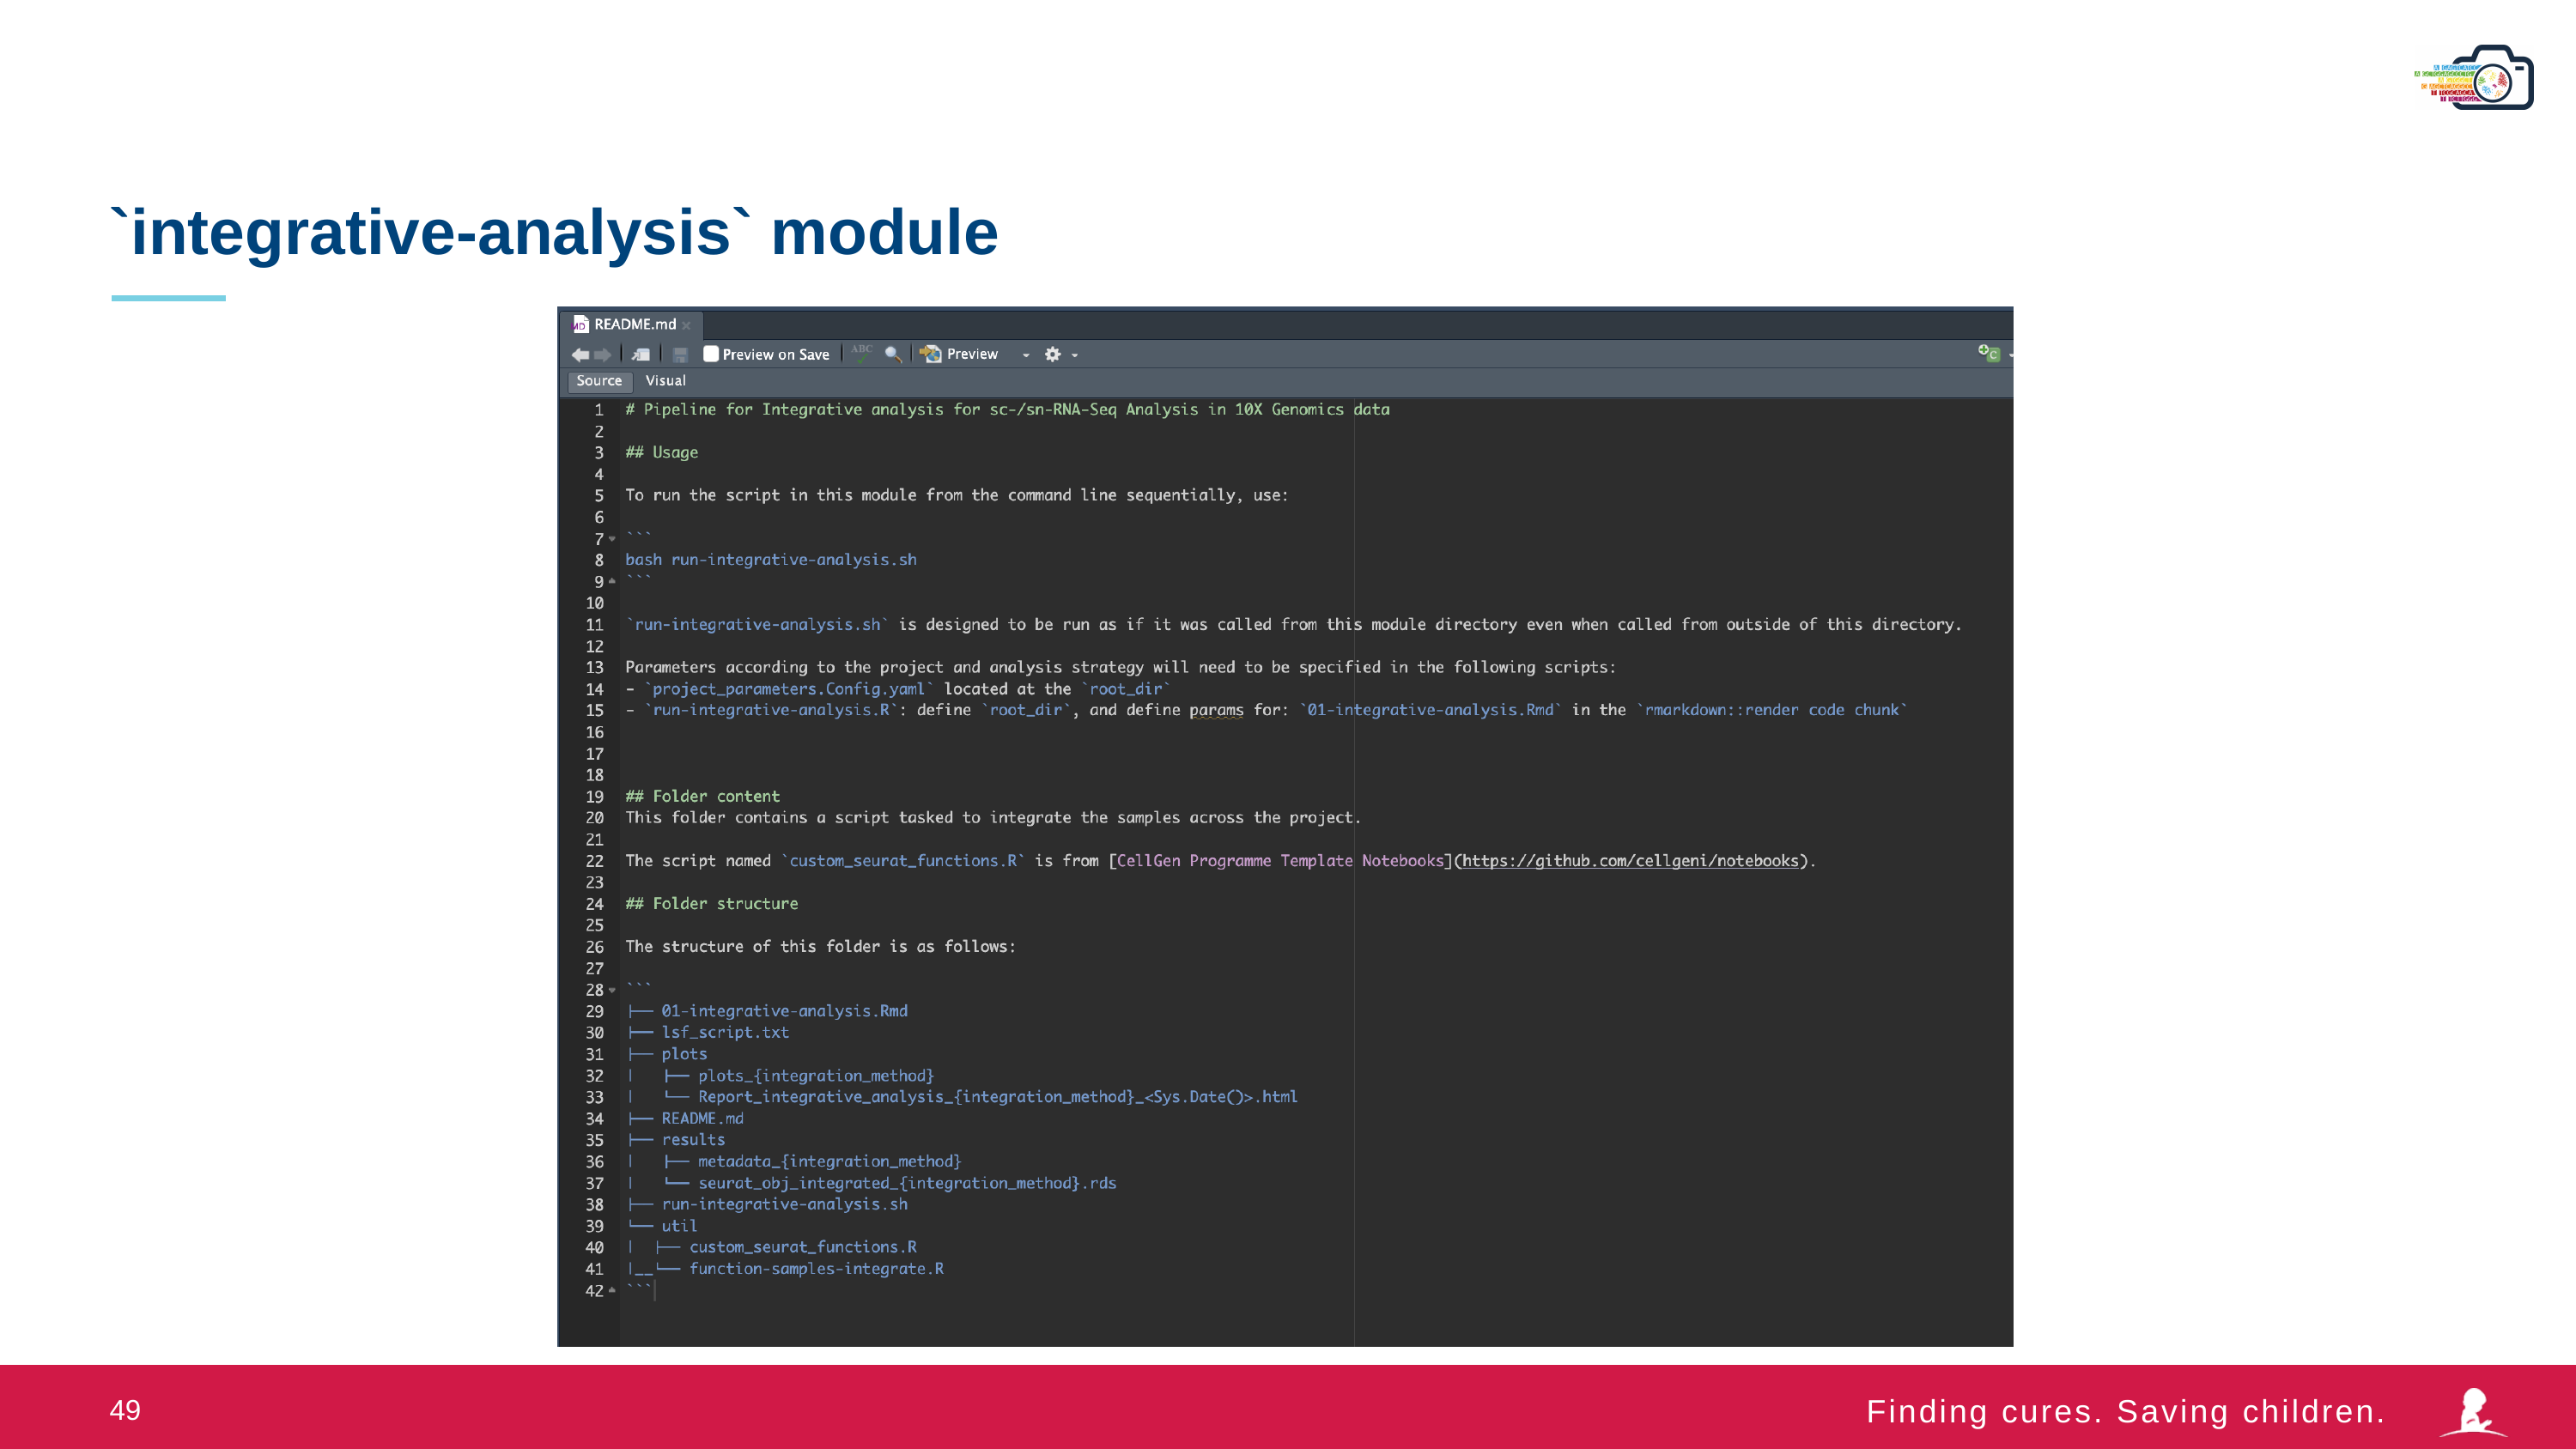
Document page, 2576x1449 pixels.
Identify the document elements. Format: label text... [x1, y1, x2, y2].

picture [557, 306, 2014, 1348]
picture [2415, 45, 2534, 110]
slide_number 49 [96, 1375, 228, 1442]
title `integrative-analysis` module [96, 77, 2475, 276]
